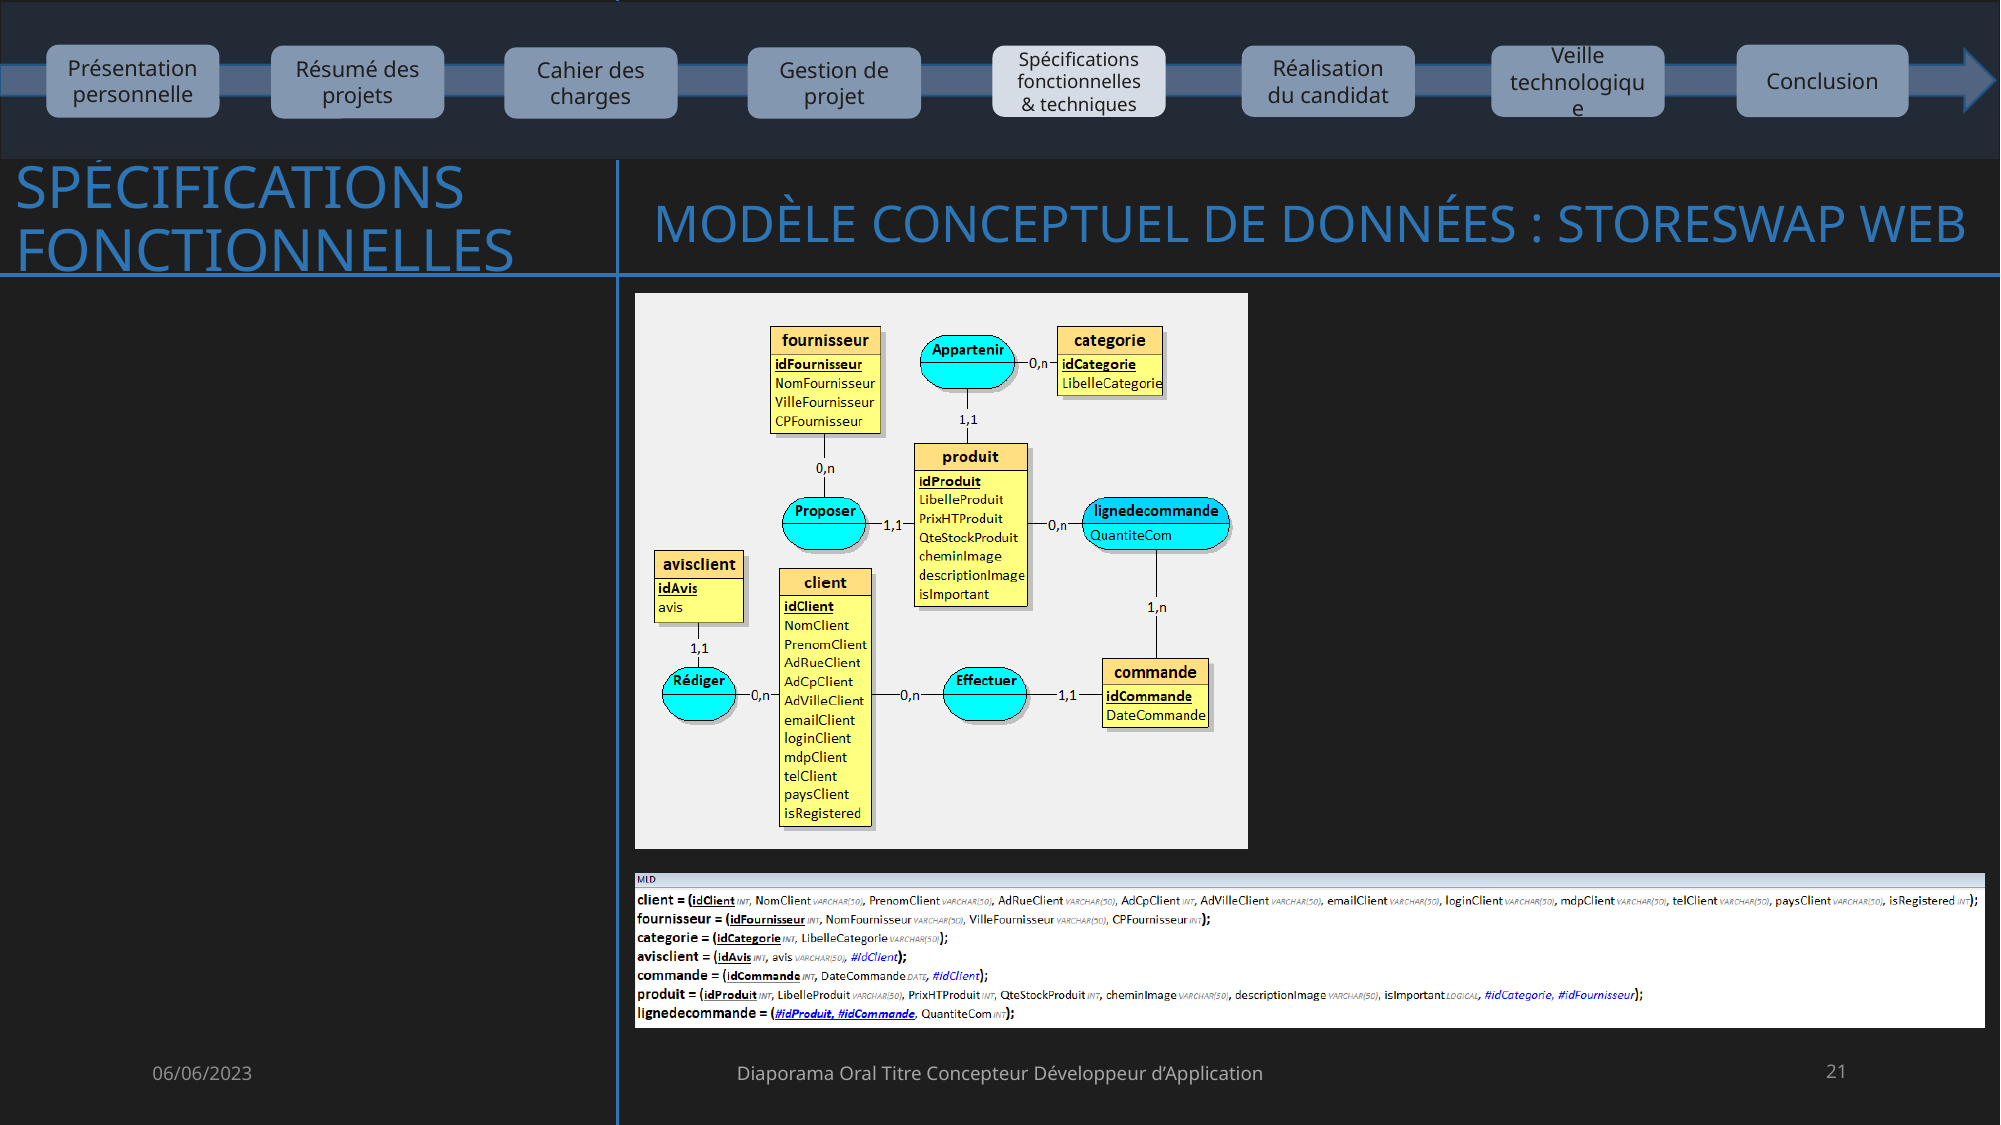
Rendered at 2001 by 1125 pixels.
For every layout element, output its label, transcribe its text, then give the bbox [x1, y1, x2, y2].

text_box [0, 1, 2000, 160]
footer Diaporama Oral Titre Concepteur Développeur d’Application [662, 1042, 1338, 1103]
picture [635, 873, 1985, 1028]
slide_number 21 [1412, 1042, 1863, 1103]
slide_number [137, 1042, 588, 1103]
picture [635, 293, 1248, 849]
text_box Modèle conceptuel de données : Storeswap web [653, 179, 1985, 261]
title Spécifications fonctionnelles [15, 160, 647, 292]
